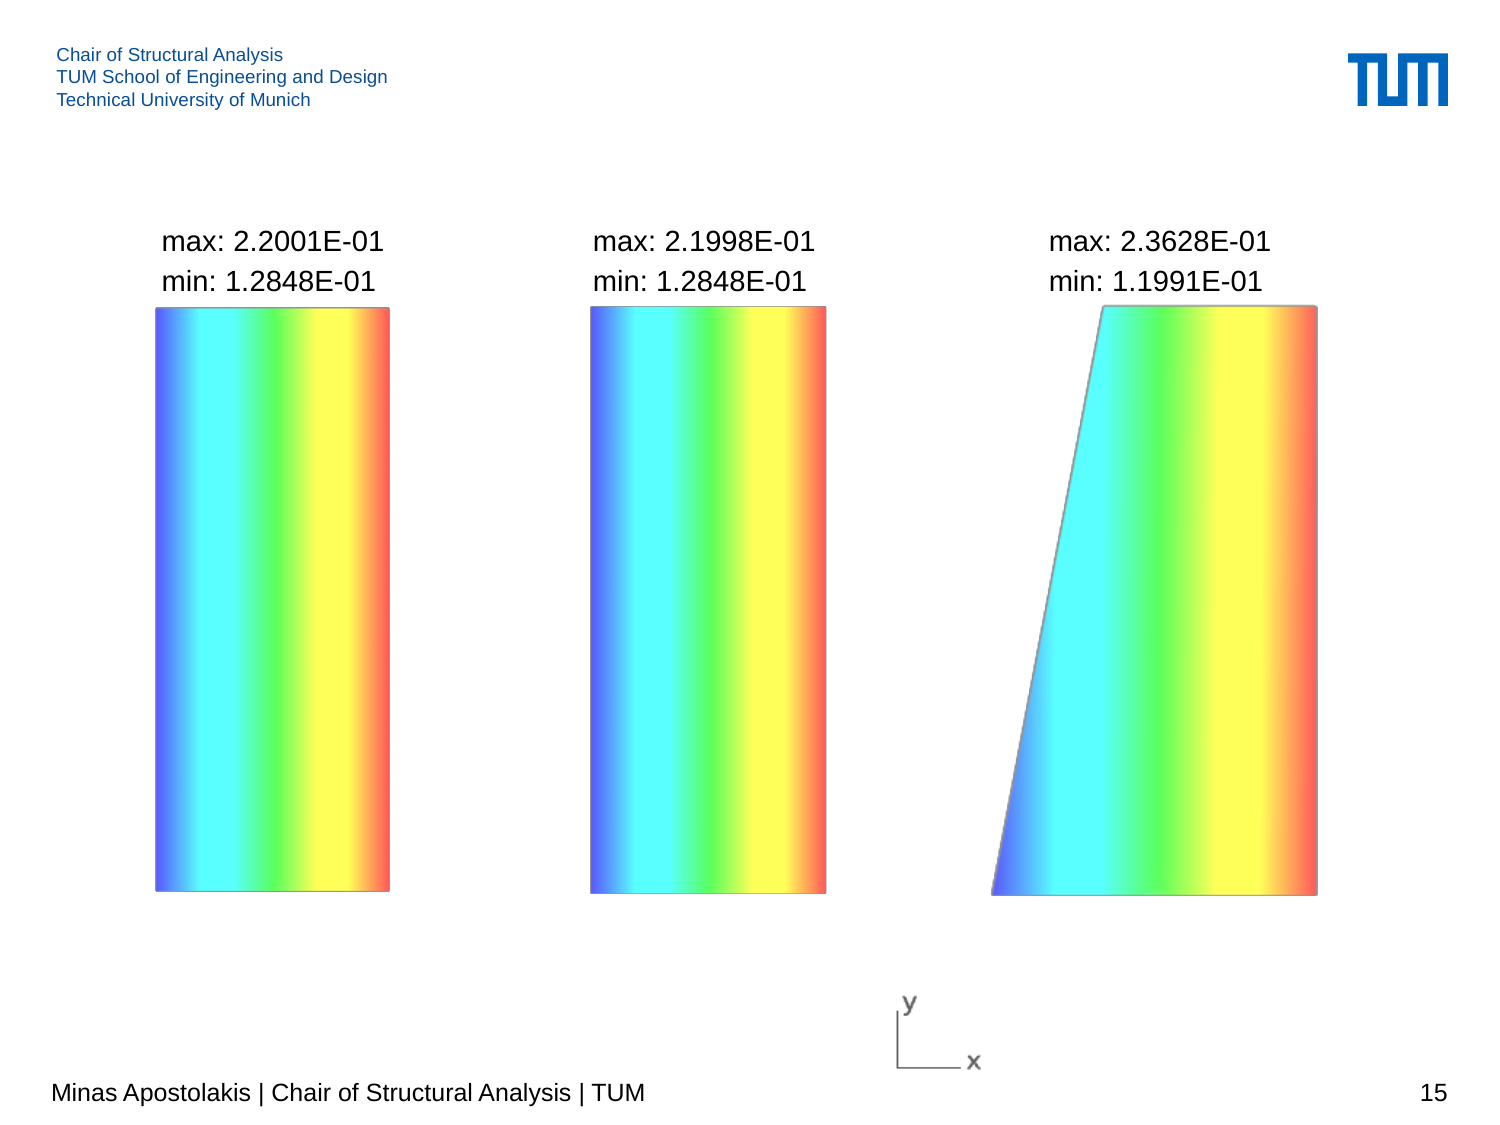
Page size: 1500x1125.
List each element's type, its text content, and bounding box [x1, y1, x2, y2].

footer Minas Apostolakis | Chair of Structural Analysis | TUM [51, 1061, 1112, 1122]
slide_number 15 [1112, 1061, 1448, 1122]
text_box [151, 217, 393, 896]
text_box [973, 217, 1320, 896]
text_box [588, 217, 829, 896]
picture [881, 986, 994, 1093]
